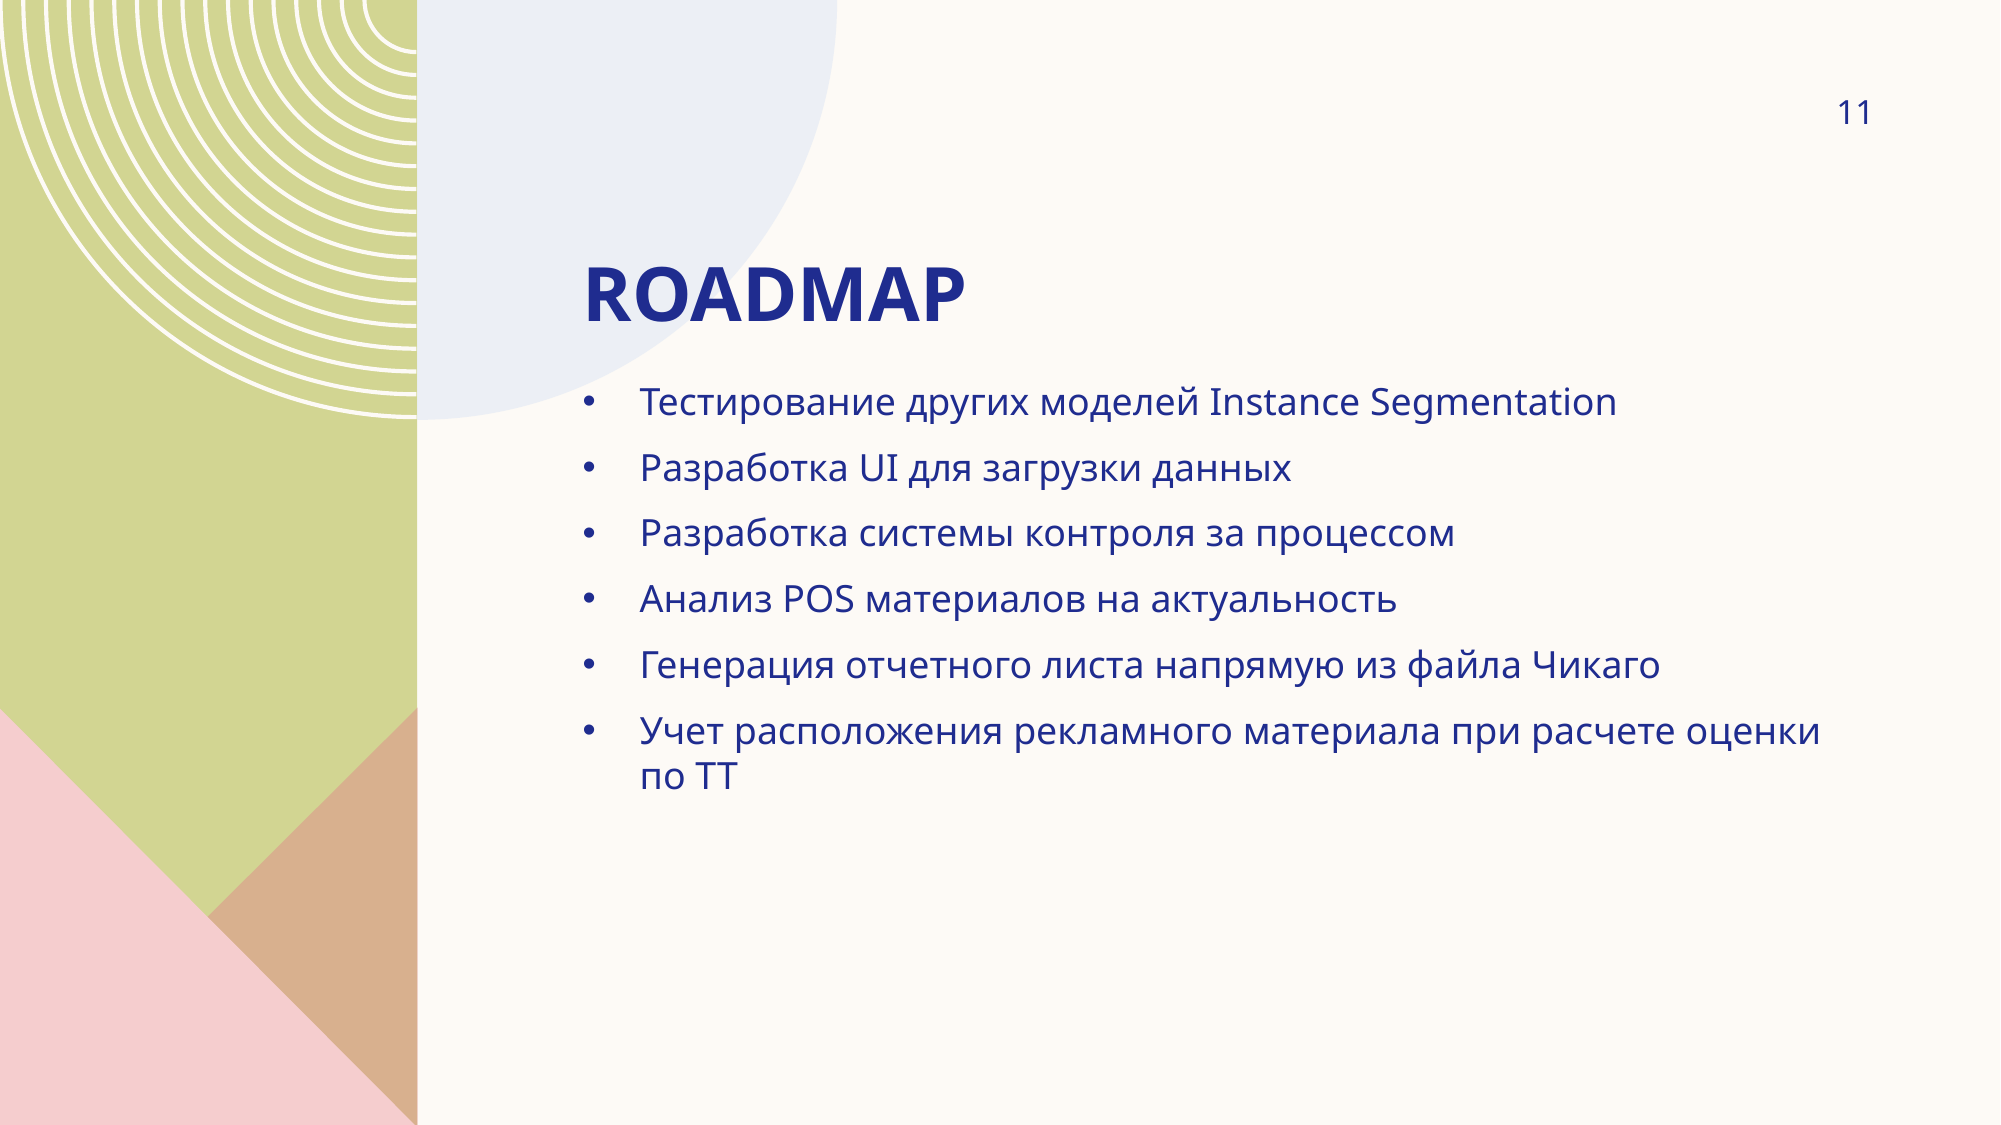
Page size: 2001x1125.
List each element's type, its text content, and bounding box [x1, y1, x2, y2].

title ROADMAP [567, 173, 1875, 337]
list Тестирование других моделей Instance Segmentation Разработка UI для загрузки данных Разработка системы контроля за процессом Анализ POS материалов на актуальность Генерация отчетного листа напрямую из файла Чикаго Учет расположения рекламного материала при расчете оценки по ТТ [567, 377, 1875, 952]
slide_number ‹#› [1699, 75, 1875, 153]
